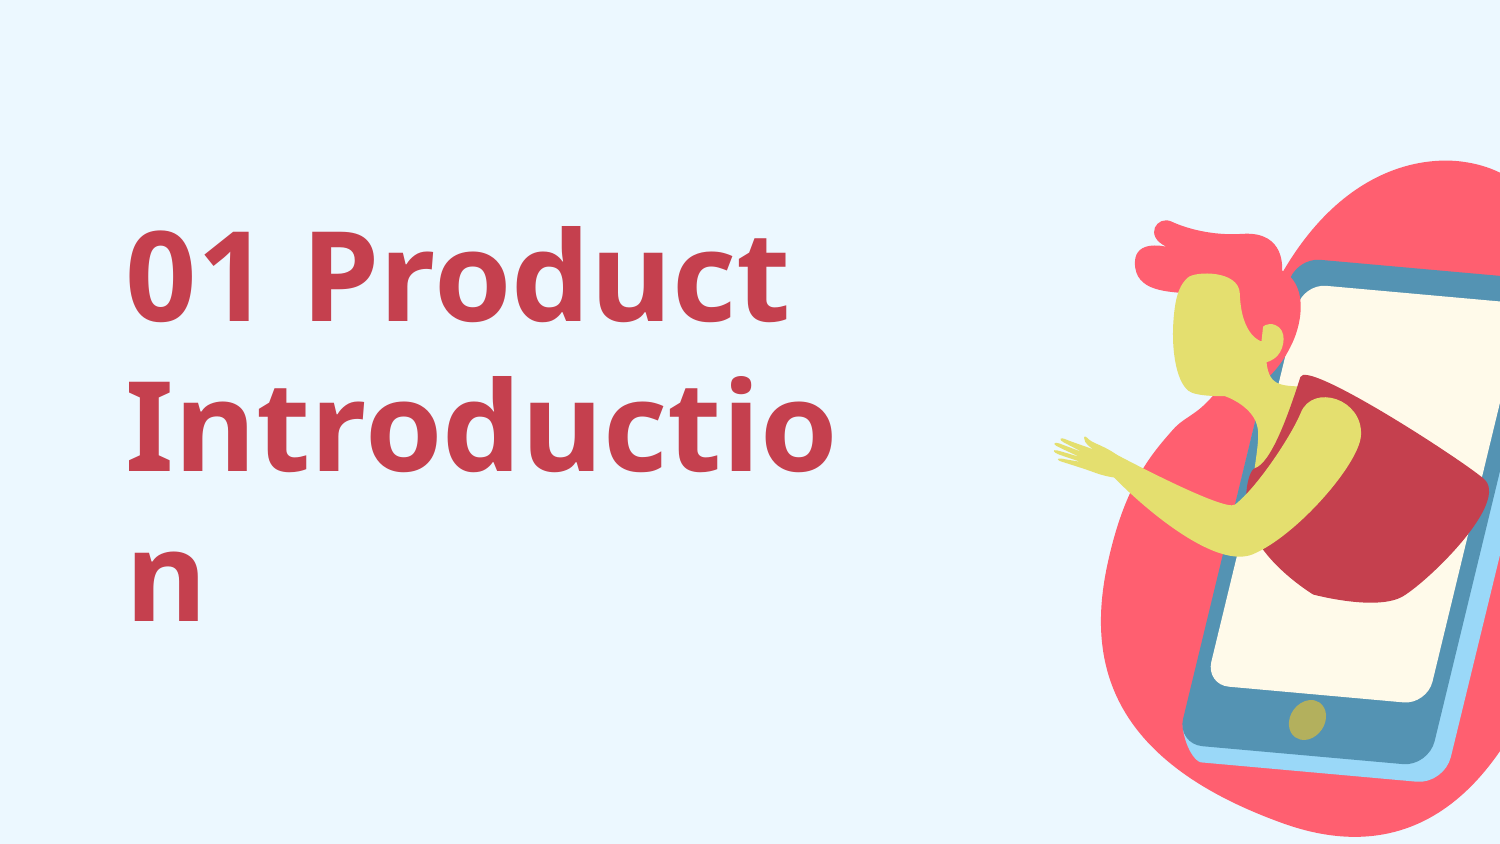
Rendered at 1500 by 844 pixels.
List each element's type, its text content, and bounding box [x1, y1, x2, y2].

text_box [1344, 160, 1500, 198]
text_box [1230, 801, 1455, 837]
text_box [1058, 199, 1500, 794]
title 01 Product Introduction [110, 356, 899, 487]
